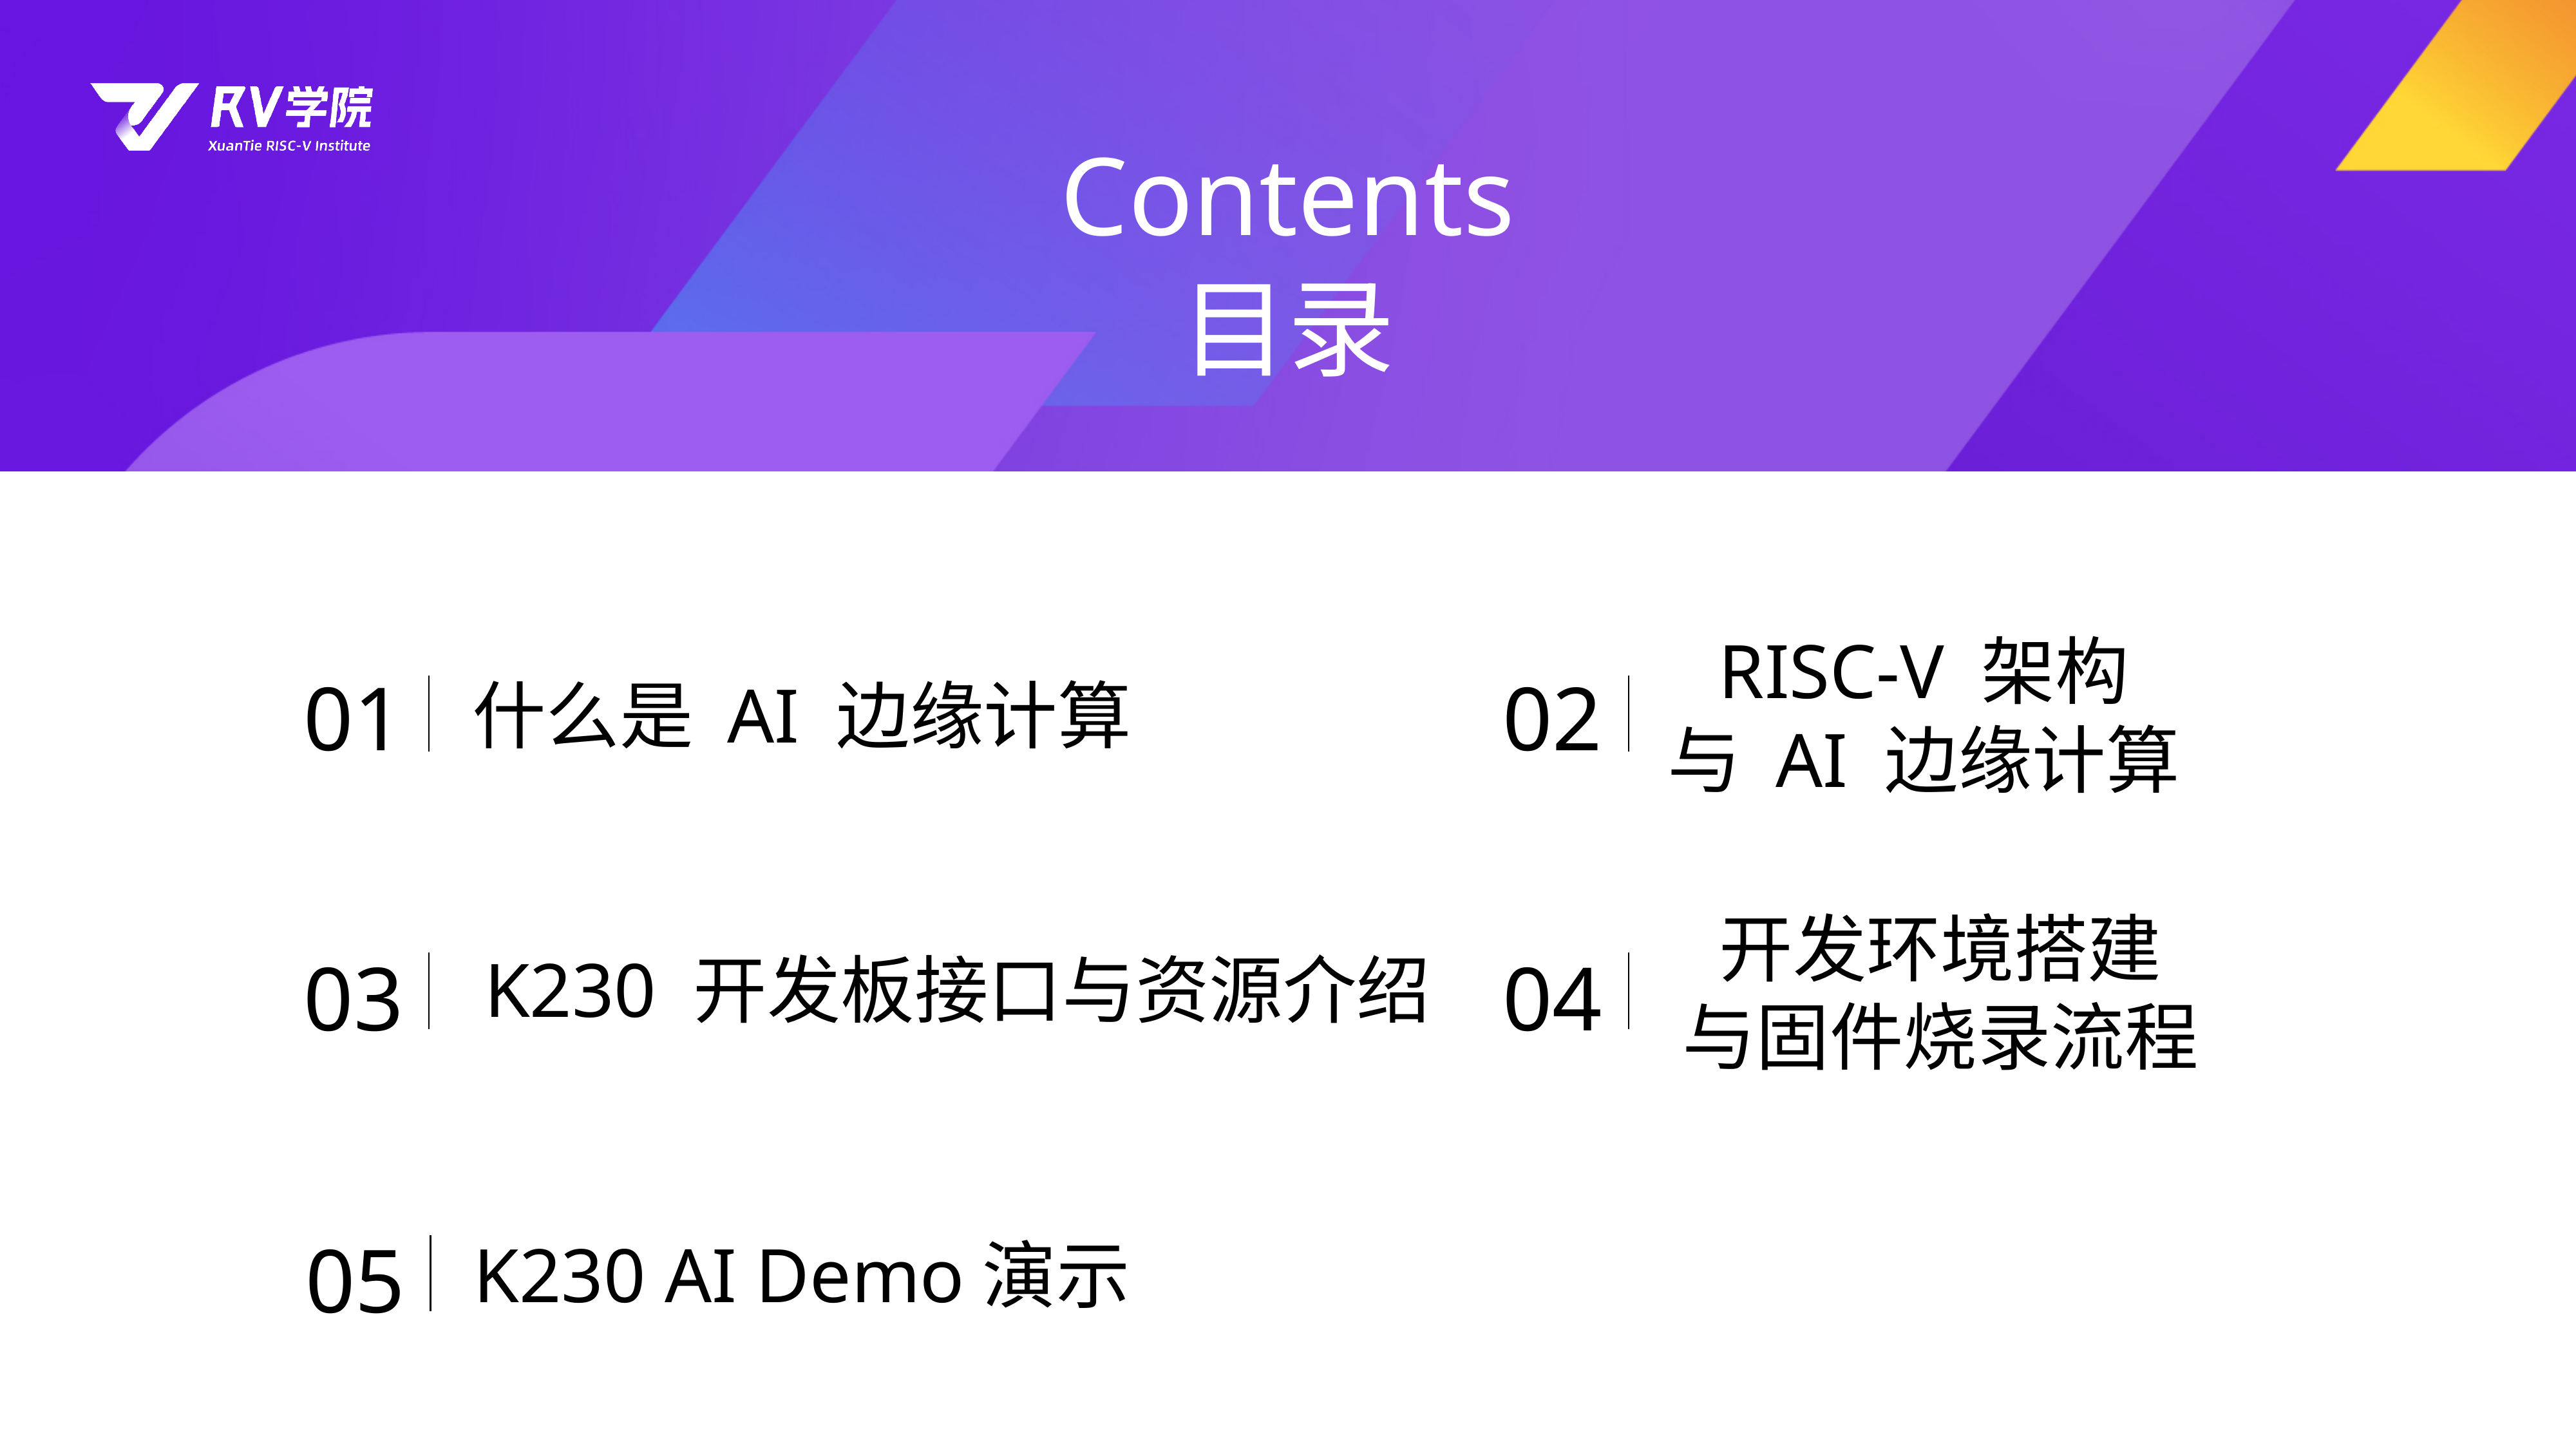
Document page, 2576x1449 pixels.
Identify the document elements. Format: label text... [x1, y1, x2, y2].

text_box K230 开发板接口与资源介绍 [478, 938, 1437, 1037]
text_box 开发环境搭建 与固件烧录流程 [1676, 896, 2204, 1084]
text_box Contents [808, 126, 1768, 258]
text_box 05 [288, 1209, 422, 1336]
text_box 04 [1485, 927, 1620, 1054]
text_box RISC-V 架构 与 AI 边缘计算 [1662, 619, 2186, 808]
text_box 03 [287, 927, 421, 1054]
text_box 01 [287, 647, 421, 773]
text_box 什么是 AI 边缘计算 [466, 663, 1137, 763]
text_box 02 [1485, 647, 1620, 773]
text_box 目录 [739, 258, 1837, 392]
picture [0, 0, 2576, 471]
text_box K230 AI Demo演示 [468, 1223, 1136, 1323]
